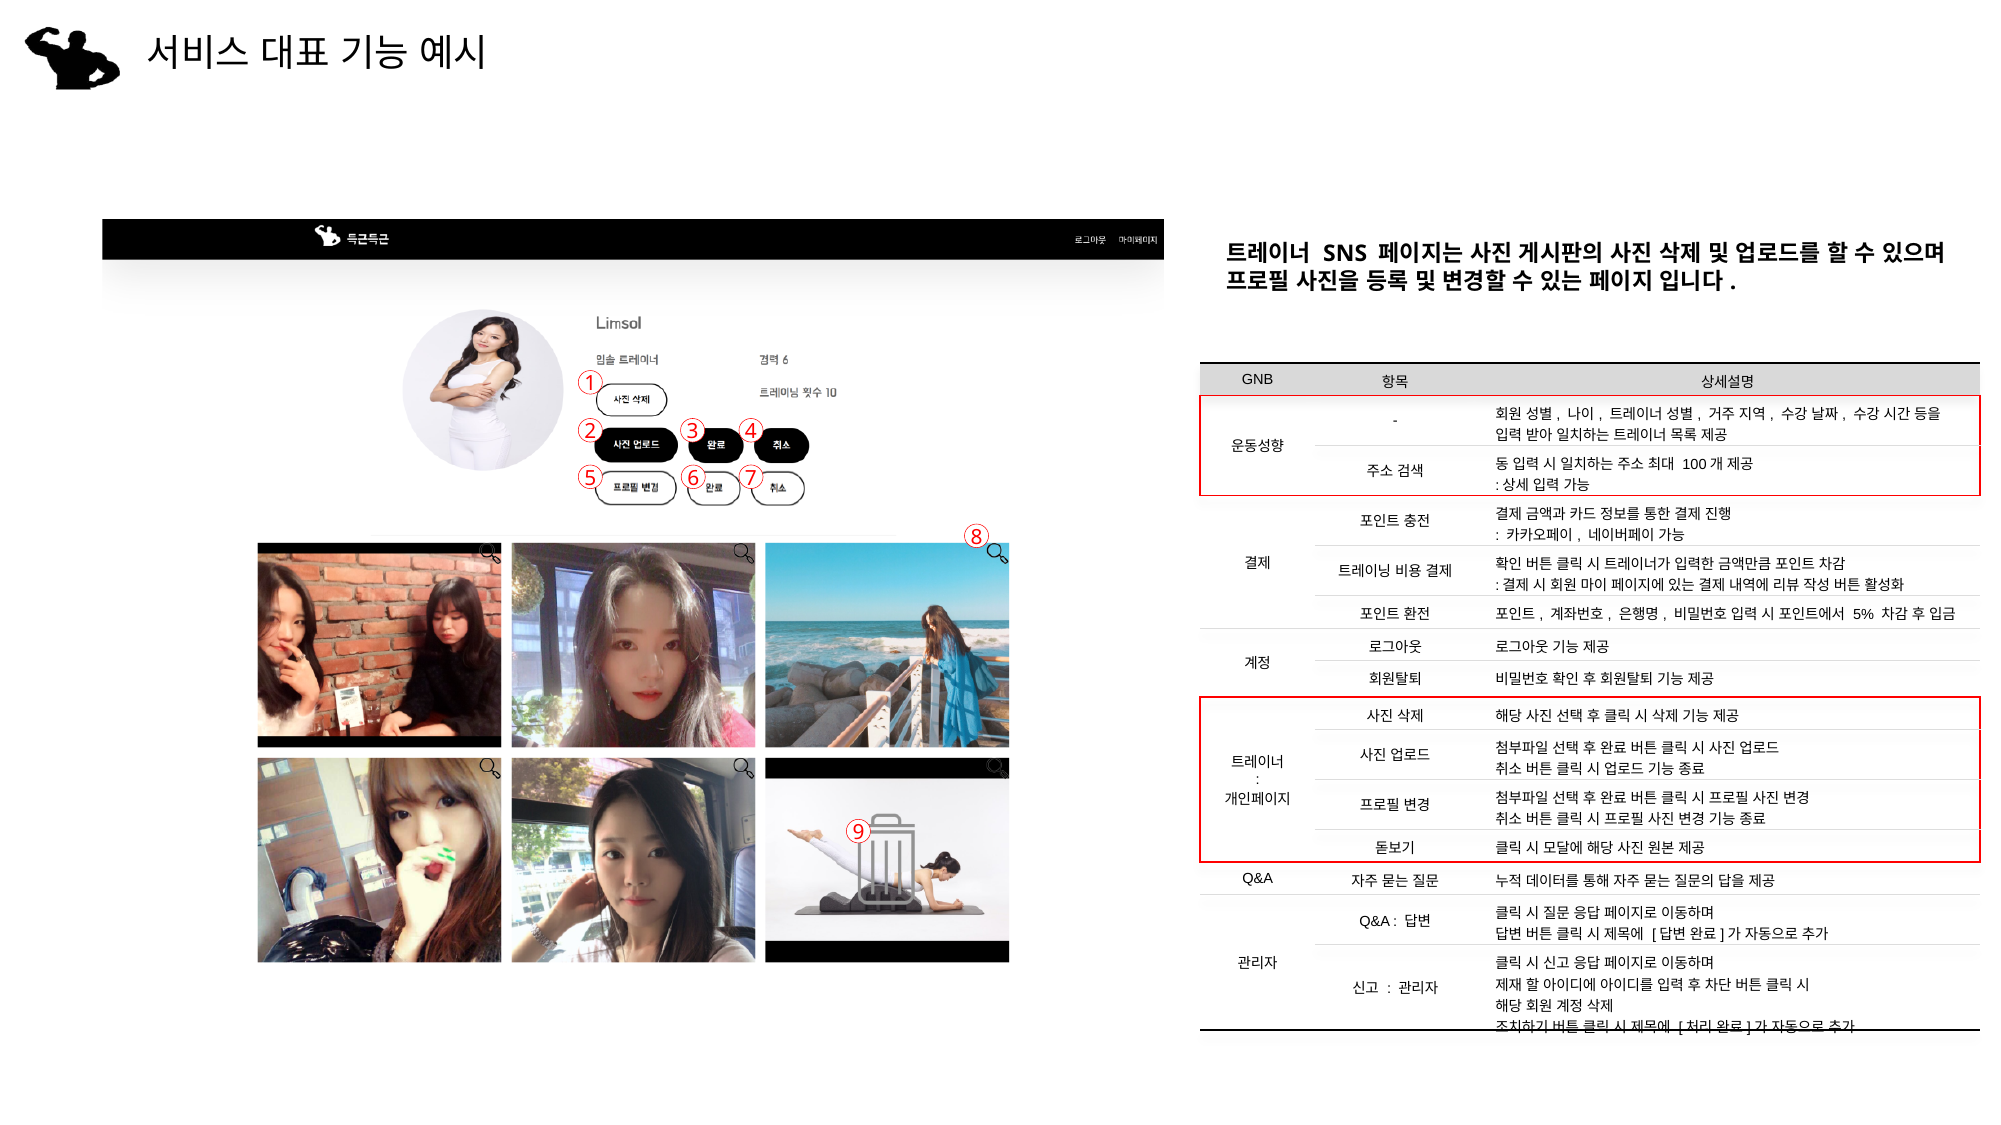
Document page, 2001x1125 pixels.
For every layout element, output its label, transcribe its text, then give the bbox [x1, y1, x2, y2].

picture [23, 13, 121, 91]
table_cell 로그아웃 [1315, 629, 1475, 660]
table_cell Q&A [1200, 863, 1315, 894]
table_header 항목 [1315, 364, 1475, 395]
table_cell 클릭 시 신고 응답 페이지로 이동하며 제재 할 아이디에 아이디를 입력 후 차단 버튼 클릭 시 해당 회원 계정 삭제 조치하기 버튼 클릭 시 제목에 [처리 완료]가 자동으로 추가 [1475, 945, 1980, 1029]
table_cell 첨부파일 선택 후 완료 버튼 클릭 시 프로필 사진 변경 취소 버튼 클릭 시 프로필 사진 변경 기능 종료 [1475, 780, 1979, 829]
table_cell 비밀번호 확인 후 회원탈퇴 기능 제공 [1475, 661, 1980, 696]
table_cell 첨부파일 선택 후 완료 버튼 클릭 시 사진 업로드 취소 버튼 클릭 시 업로드 기능 종료 [1475, 730, 1979, 779]
table_cell 주소 검색 [1315, 446, 1475, 495]
table_cell 회원탈퇴 [1315, 661, 1475, 696]
table_cell 사진 업로드 [1315, 730, 1475, 779]
table_cell 결제 [1200, 496, 1315, 628]
table_cell 클릭 시 질문 응답 페이지로 이동하며 답변 버튼 클릭 시 제목에 [답변 완료]가 자동으로 추가 [1475, 895, 1980, 944]
table_cell - [1315, 396, 1475, 445]
table_cell Q&A : 답변 [1315, 895, 1475, 944]
table_cell 트레이너 : 개인페이지 [1201, 698, 1315, 861]
table_cell 관리자 [1200, 895, 1315, 1029]
table_cell 사진 삭제 [1315, 698, 1475, 729]
table_cell 운동성향 [1201, 396, 1315, 495]
table_cell 트레이닝 비용 결제 [1315, 546, 1475, 595]
text_box 서비스 대표 기능 예시 [131, 21, 504, 82]
table_cell 자주 묻는 질문 [1315, 863, 1475, 894]
table_cell 해당 사진 선택 후 클릭 시 삭제 기능 제공 [1475, 698, 1979, 729]
picture [102, 219, 1165, 1000]
table_cell 결제 금액과 카드 정보를 통한 결제 진행 : 카카오페이, 네이버페이 가능 [1475, 496, 1980, 545]
table_cell 포인트, 계좌번호, 은행명, 비밀번호 입력 시 포인트에서 5% 차감 후 입금 [1475, 596, 1980, 628]
table_cell 확인 버튼 클릭 시 트레이너가 입력한 금액만큼 포인트 차감 :결제 시 회원 마이 페이지에 있는 결제 내역에 리뷰 작성 버튼 활성화 [1475, 546, 1980, 595]
table_cell 동 입력 시 일치하는 주소 최대 100개 제공 :상세 입력 가능 [1475, 446, 1979, 495]
table_cell 누적 데이터를 통해 자주 묻는 질문의 답을 제공 [1475, 863, 1980, 894]
table_cell 프로필 변경 [1315, 780, 1475, 829]
table_header GNB [1200, 364, 1315, 395]
table_cell 돋보기 [1315, 830, 1475, 861]
table_cell 계정 [1200, 629, 1315, 696]
table_cell 클릭 시 모달에 해당 사진 원본 제공 [1475, 830, 1979, 861]
table_cell 포인트 충전 [1315, 496, 1475, 545]
table_cell 신고 : 관리자 [1315, 945, 1475, 1029]
table_cell 포인트 환전 [1315, 596, 1475, 628]
table_header 상세설명 [1475, 364, 1980, 395]
text_box 트레이너 SNS 페이지는 사진 게시판의 사진 삭제 및 업로드를 할 수 있으며 프로필 사진을 등록 및 변경할 수 있는 페이지 입니다. [1211, 231, 1969, 347]
table_cell 회원 성별, 나이, 트레이너 성별, 거주 지역, 수강 날짜, 수강 시간 등을 입력 받아 일치하는 트레이너 목록 제공 [1475, 396, 1979, 445]
table_cell 로그아웃 기능 제공 [1475, 629, 1980, 660]
